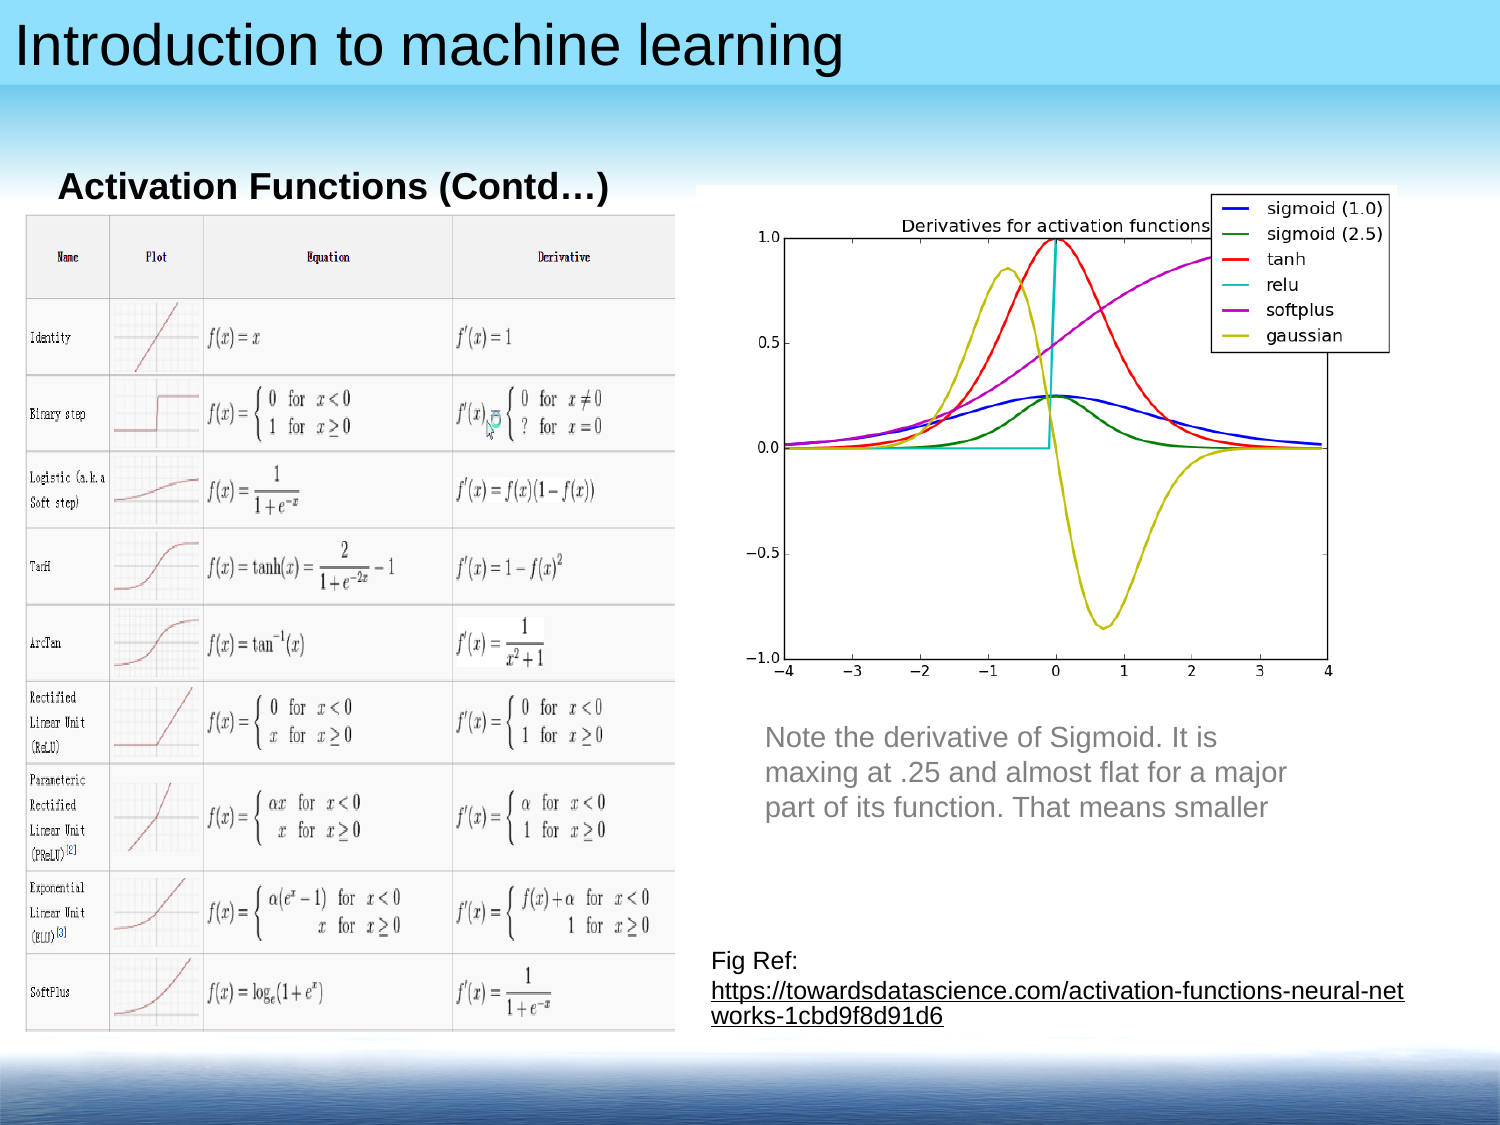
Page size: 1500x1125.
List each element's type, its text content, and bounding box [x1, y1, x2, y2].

text_box Fig Ref: https://towardsdatascience.com/activation-functions-neural-networks-1cbd9f8d91d6 [696, 937, 1438, 1013]
picture [0, 1037, 1500, 1125]
picture [24, 213, 676, 1032]
text_box Note the derivative of Sigmoid. It is maxing at .25 and almost flat for a major part of its function. That means smaller [749, 720, 1329, 831]
picture [695, 185, 1397, 711]
text_box Activation Functions (Contd…) [42, 154, 1418, 215]
